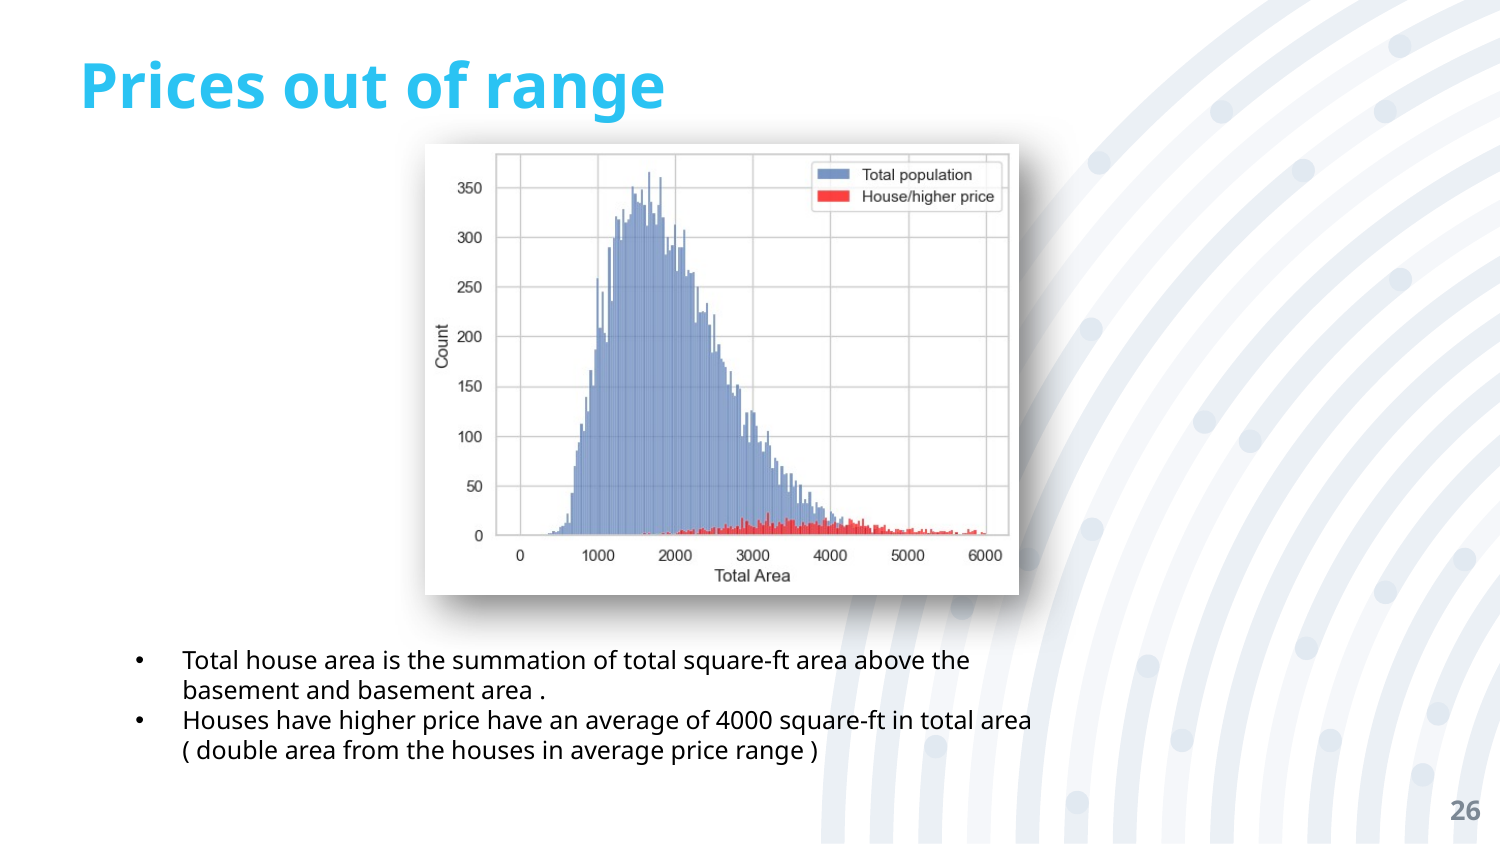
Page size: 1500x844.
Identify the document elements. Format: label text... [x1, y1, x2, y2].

title Prices out of range [79, 56, 722, 122]
picture [424, 143, 1019, 596]
text_box Total house area is the summation of total square-ft area above the basement and basement area . Houses have higher price have an average of 4000 square-ft in total area ( double area from the houses in average price range ) [120, 637, 1093, 773]
slide_number 26 [1391, 779, 1482, 844]
